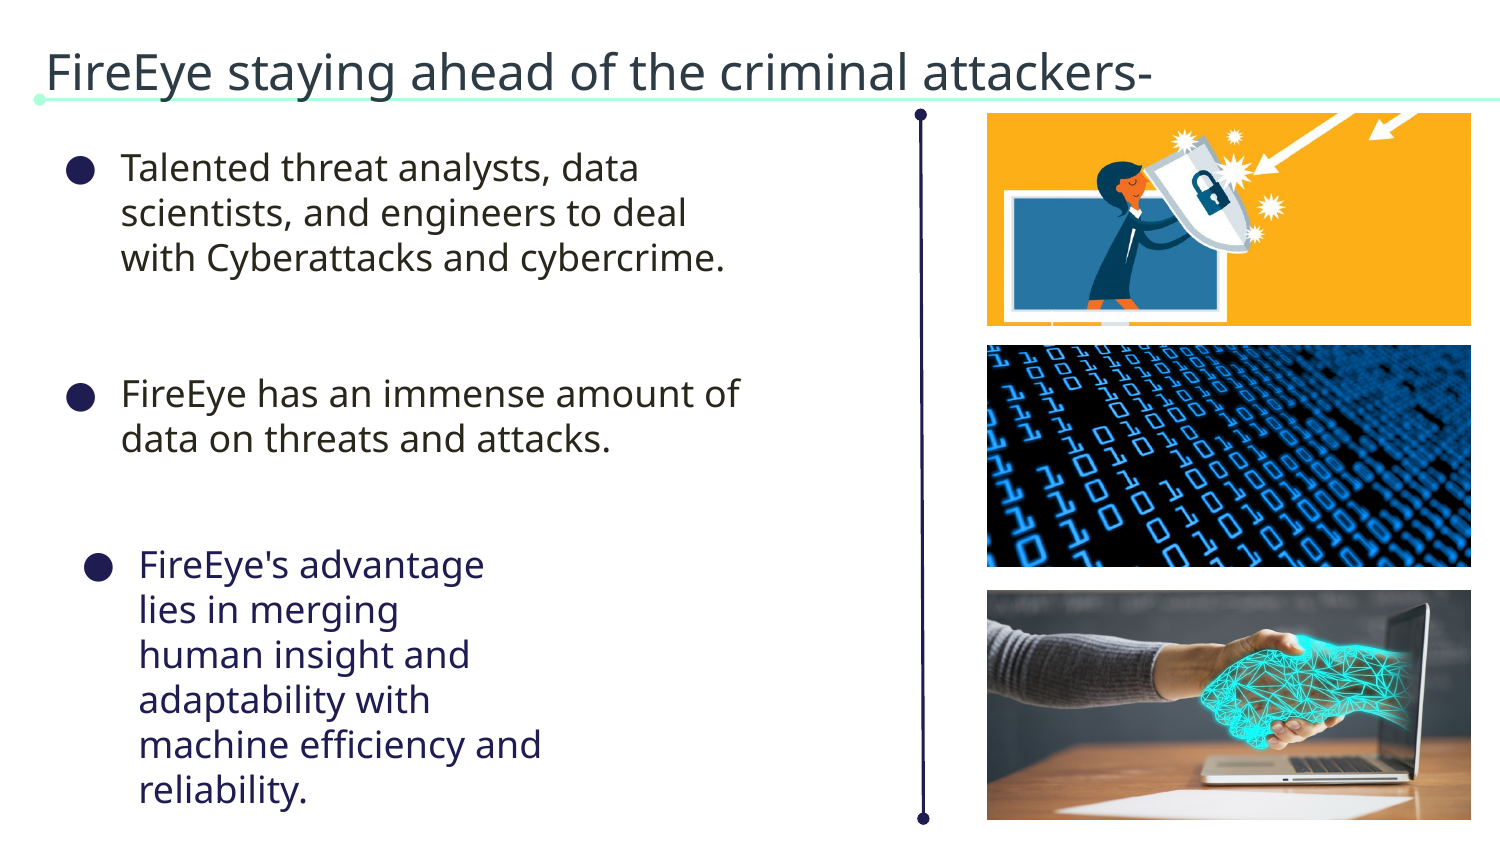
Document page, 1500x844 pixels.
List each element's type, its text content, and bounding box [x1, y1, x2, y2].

picture [987, 113, 1471, 326]
title FireEye staying ahead of the criminal attackers- [30, 25, 1184, 114]
picture [987, 345, 1471, 568]
text_box FireEye's advantage lies in merging human insight and adaptability with machine efficiency and reliability. [48, 525, 563, 830]
text_box FireEye has an immense amount of data on threats and attacks. [30, 355, 765, 538]
picture [987, 590, 1471, 820]
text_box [920, 114, 924, 819]
list Talented threat analysts, data scientists, and engineers to deal with Cyberattacks and cybercrime. [30, 128, 765, 311]
